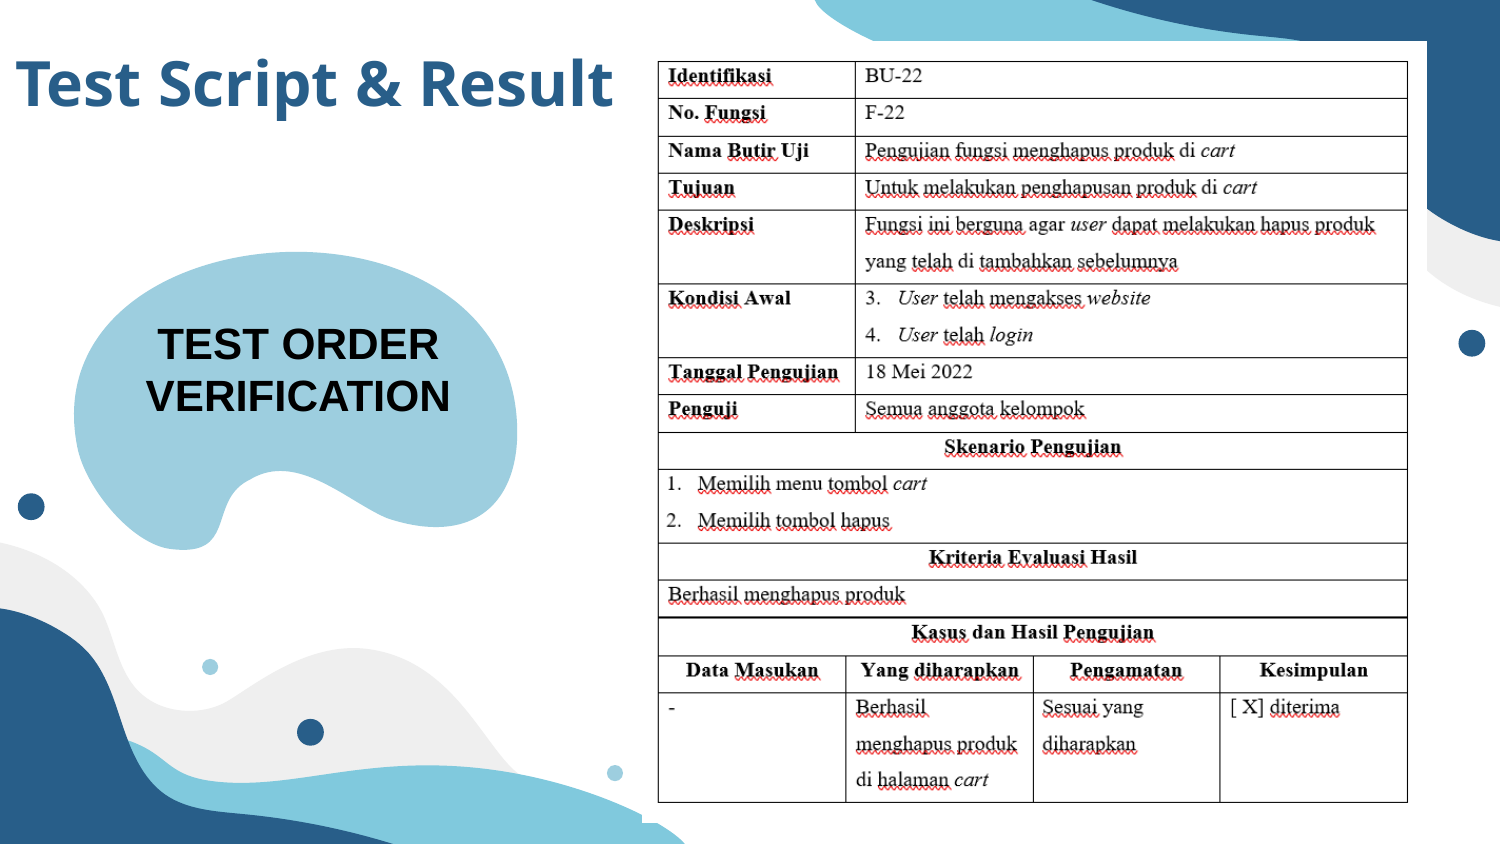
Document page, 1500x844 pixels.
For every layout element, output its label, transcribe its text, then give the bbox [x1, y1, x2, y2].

text_box [95, 489, 237, 550]
text_box TEST ORDER VERIFICATION [52, 300, 545, 489]
text_box [134, 251, 454, 300]
title Test Script & Result [0, 0, 1286, 187]
picture [642, 41, 1427, 823]
text_box [334, 489, 505, 528]
